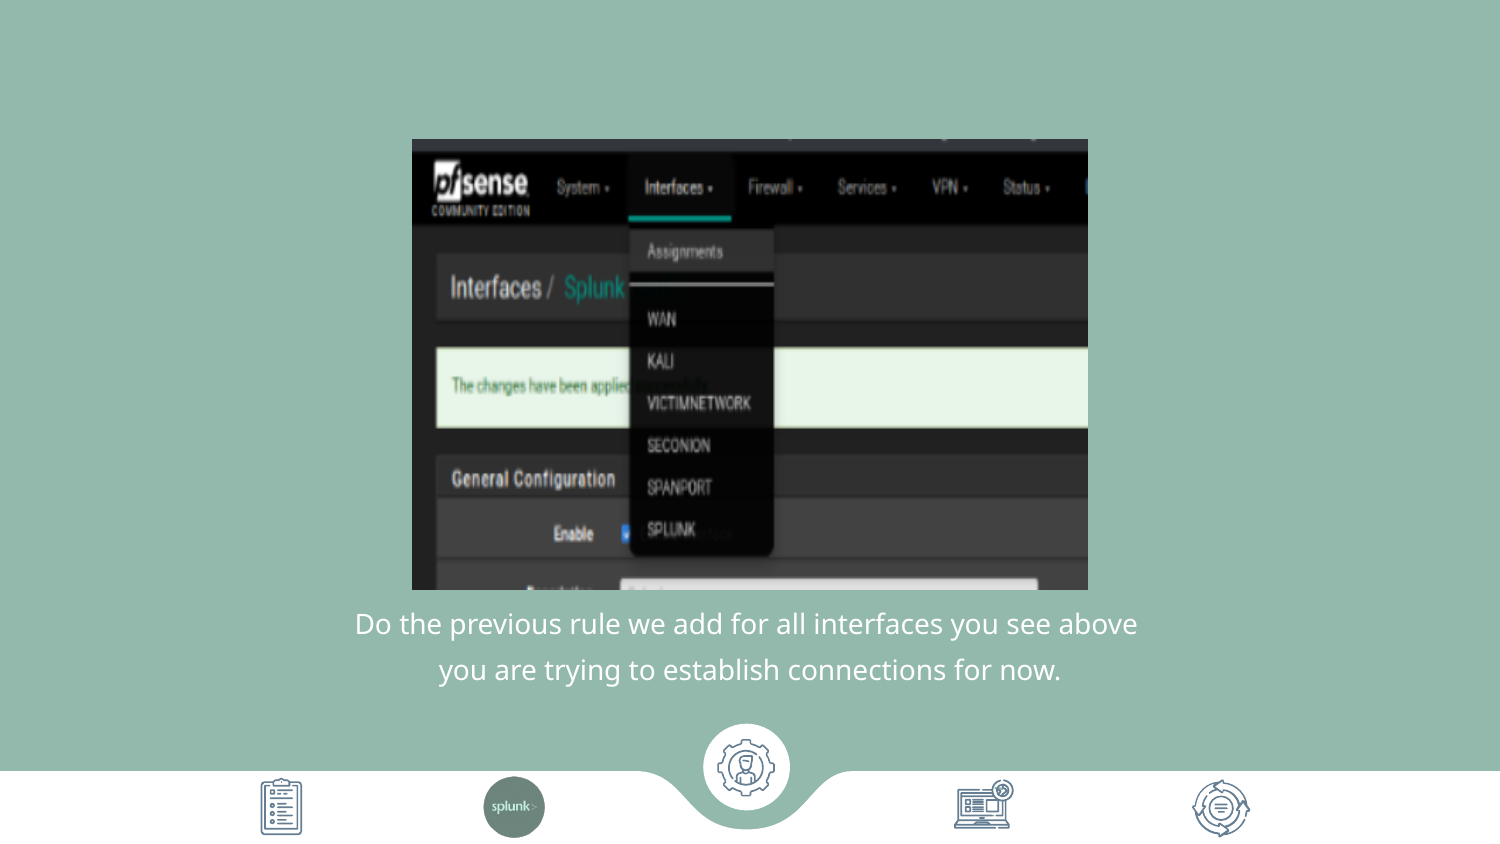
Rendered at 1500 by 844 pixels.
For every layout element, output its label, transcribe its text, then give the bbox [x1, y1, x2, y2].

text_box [717, 738, 775, 797]
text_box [954, 779, 1014, 829]
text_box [1191, 779, 1251, 838]
text_box a [0, 769, 469, 844]
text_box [260, 777, 302, 836]
list Do the previous rule we add for all interfaces you see above you are trying to establish connections for now. [122, 602, 1379, 699]
text_box a [559, 769, 1500, 844]
picture [412, 139, 1088, 590]
picture [469, 765, 559, 844]
text_box [702, 722, 792, 801]
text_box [717, 780, 776, 833]
